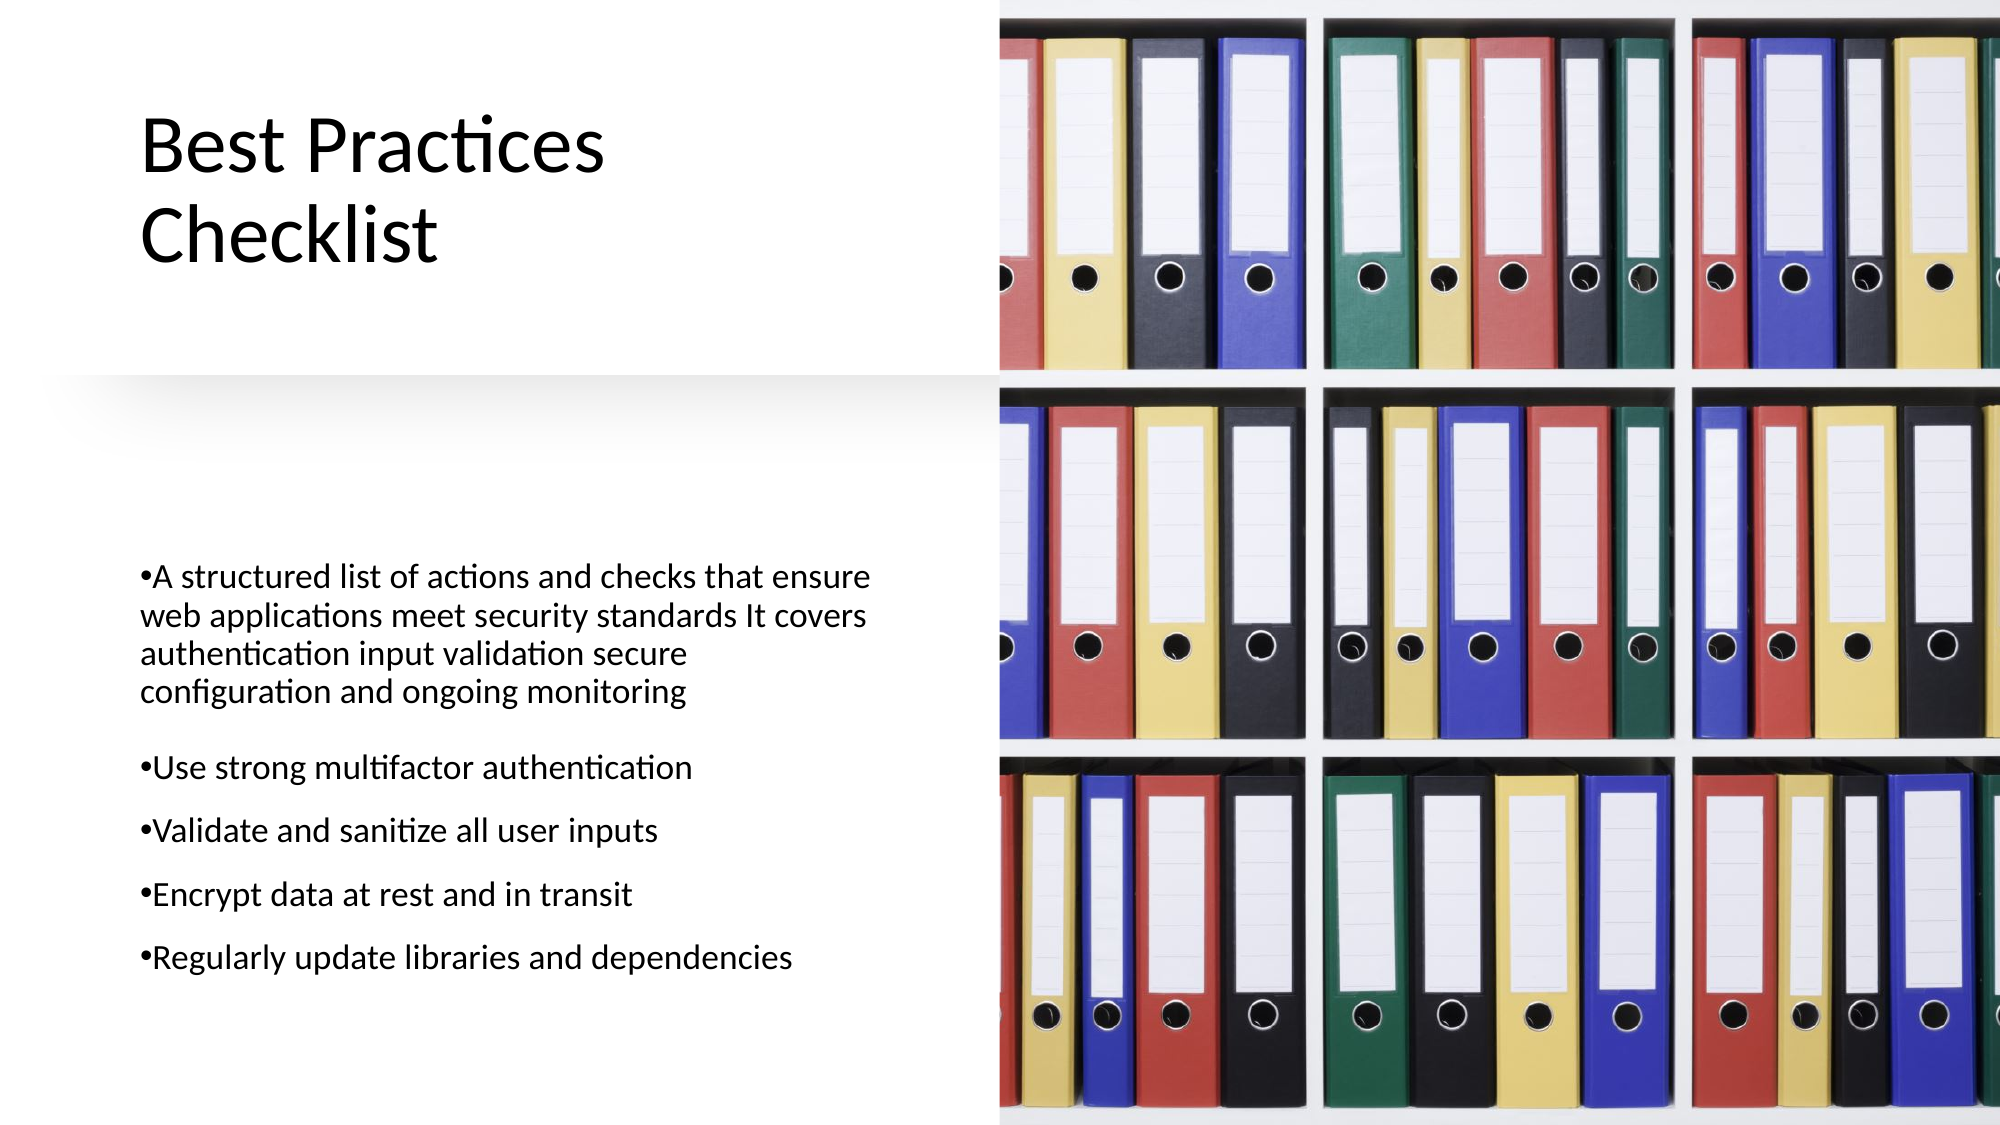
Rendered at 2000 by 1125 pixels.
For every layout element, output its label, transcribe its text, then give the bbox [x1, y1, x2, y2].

text_box [0, 377, 994, 1125]
title Best Practices Checklist [124, 57, 888, 324]
picture [999, 0, 2000, 1125]
text_box A structured list of actions and checks that ensure web applications meet security standards It covers authentication input validation secure configuration and ongoing monitoring Use strong multifactor authentication Validate and sanitize all user inputs Encrypt data at rest and in transit Regularly update libraries and dependencies [124, 450, 888, 1043]
text_box [0, 0, 997, 377]
